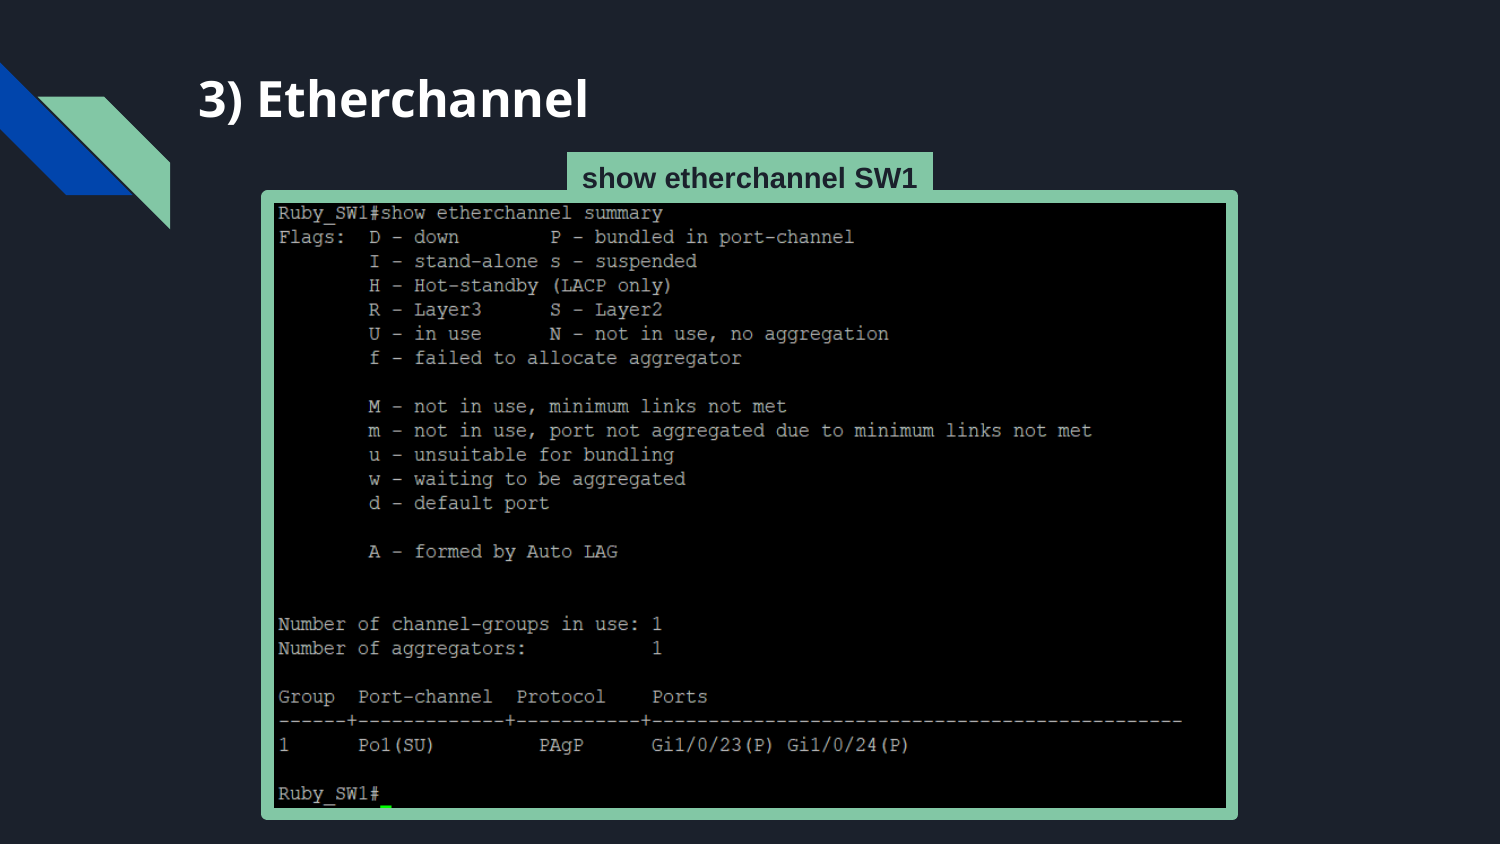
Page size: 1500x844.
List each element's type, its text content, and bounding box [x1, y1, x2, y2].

text_box show etherchannel SW1 [567, 152, 933, 190]
picture [273, 202, 1227, 809]
title 3) Etherchannel [170, 52, 832, 203]
